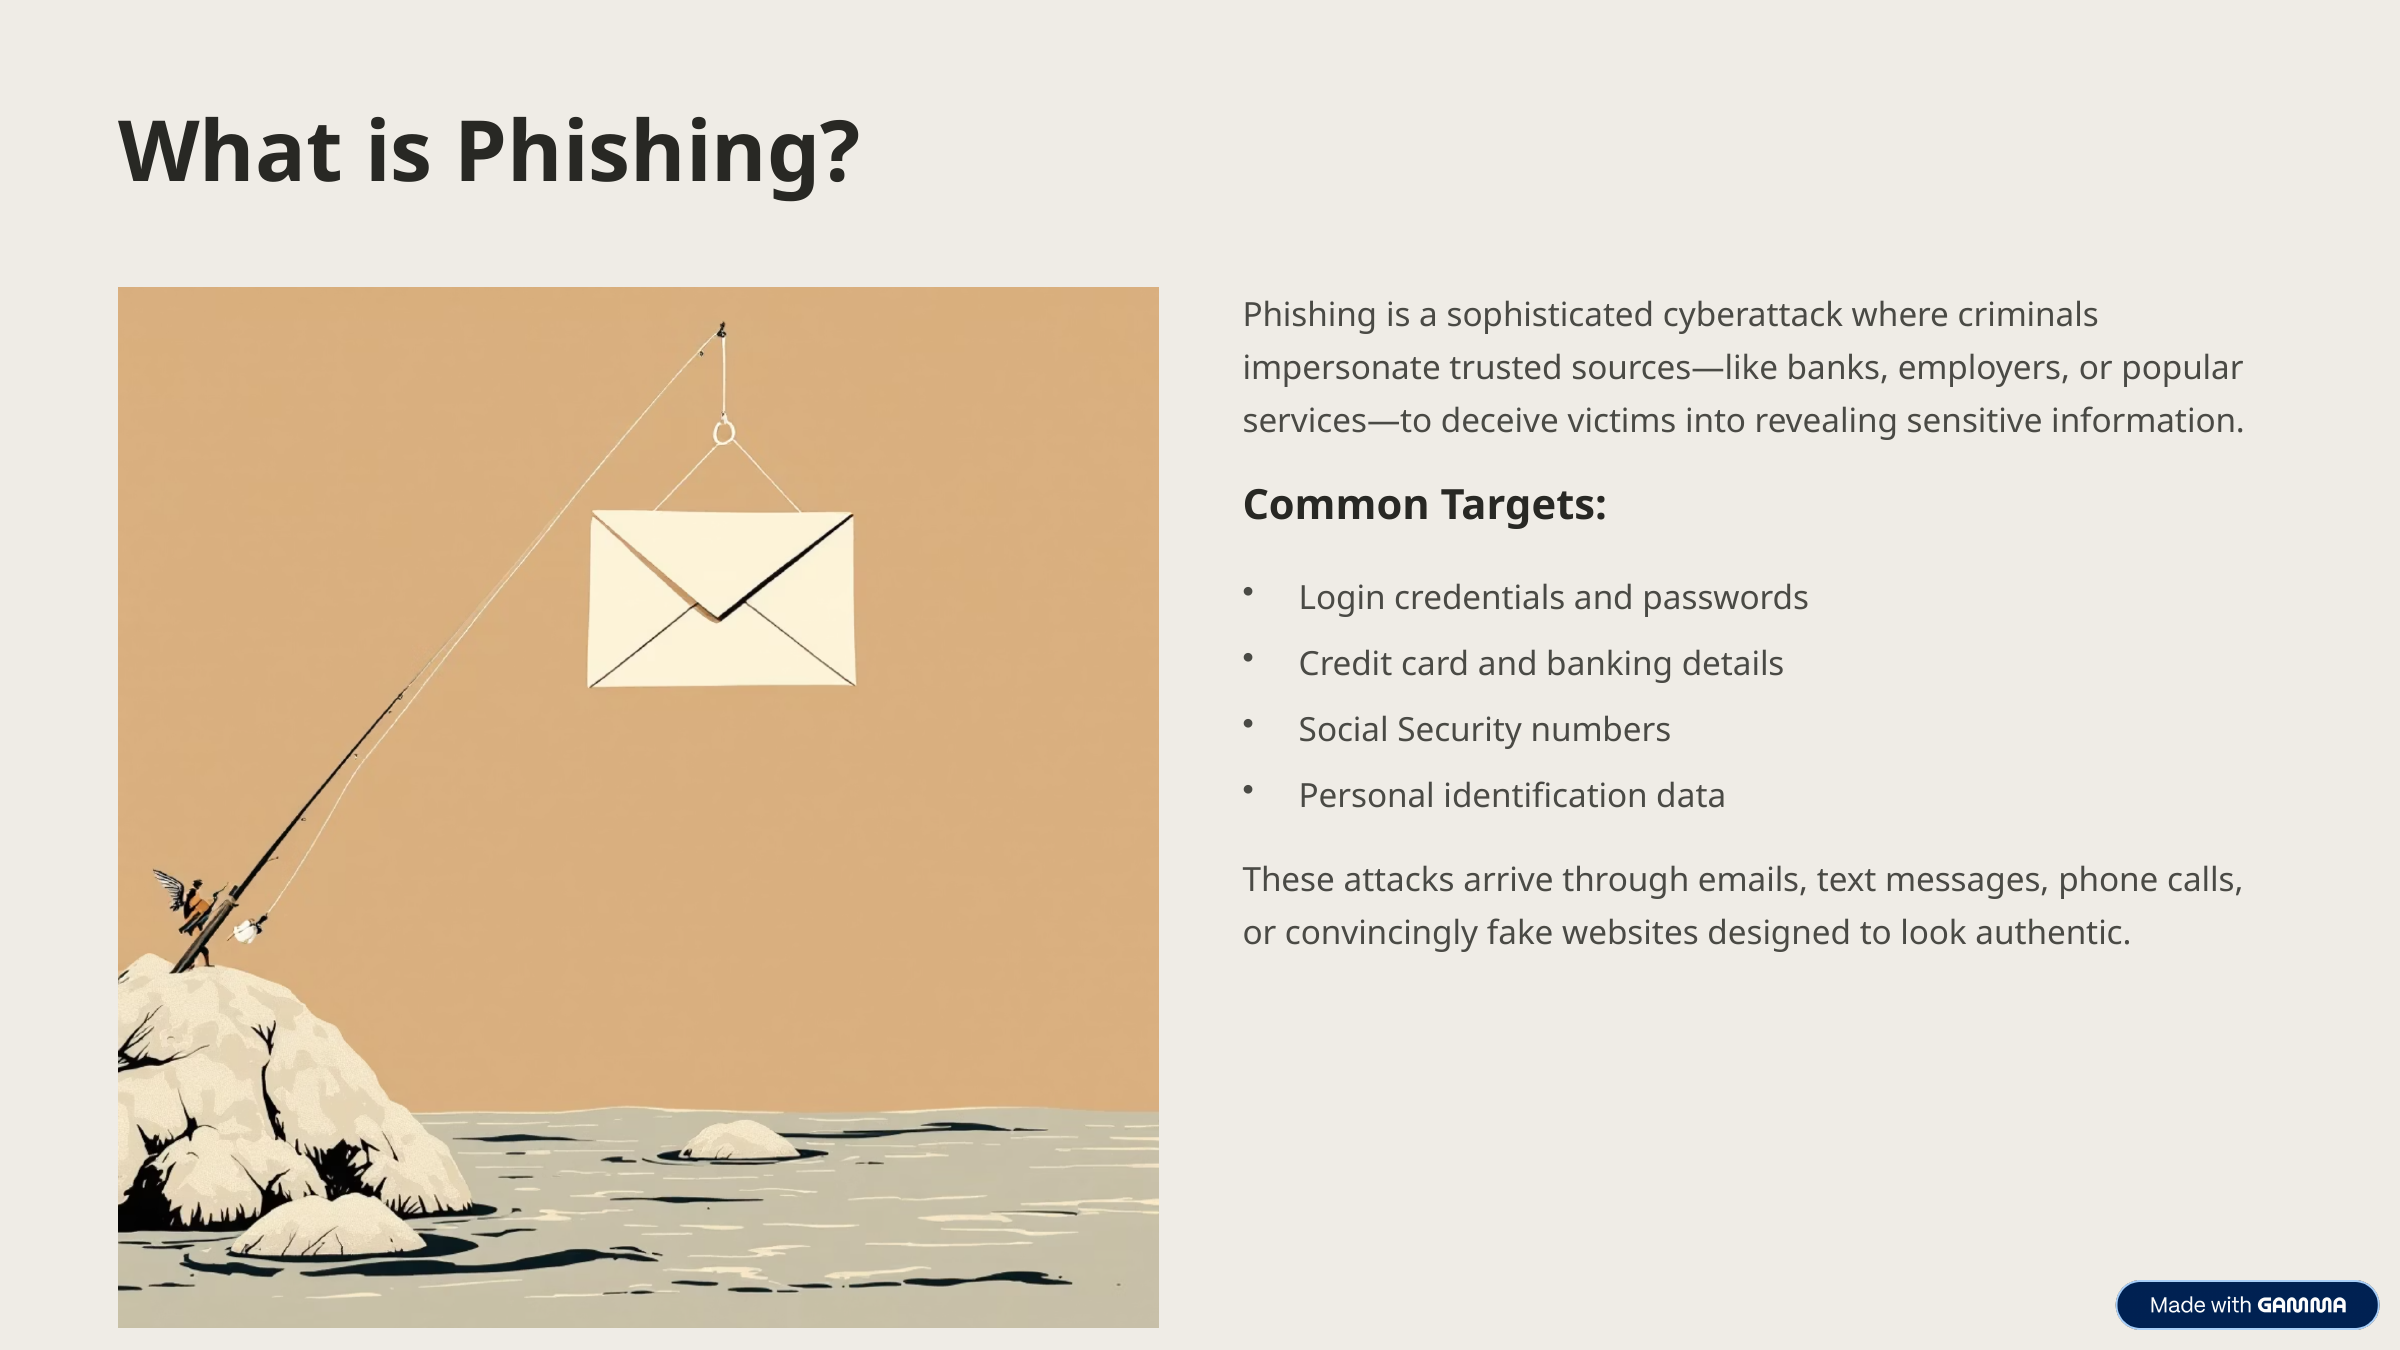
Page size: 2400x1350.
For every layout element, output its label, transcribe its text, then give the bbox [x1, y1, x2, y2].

text_box Phishing is a sophisticated cyberattack where criminals impersonate trusted sources—like banks, employers, or popular services—to deceive victims into revealing sensitive information. [1242, 279, 2283, 443]
picture [2106, 1271, 2389, 1339]
text_box Credit card and banking details [1242, 628, 2283, 683]
picture [118, 287, 1159, 1328]
text_box Personal identification data [1242, 760, 2283, 815]
text_box Common Targets: [1242, 476, 1666, 529]
text_box Login credentials and passwords [1242, 562, 2283, 617]
text_box Social Security numbers [1242, 694, 2283, 749]
text_box These attacks arrive through emails, text messages, phone calls, or convincingly fake websites designed to look authentic. [1242, 845, 2283, 954]
text_box What is Phishing? [118, 92, 964, 199]
